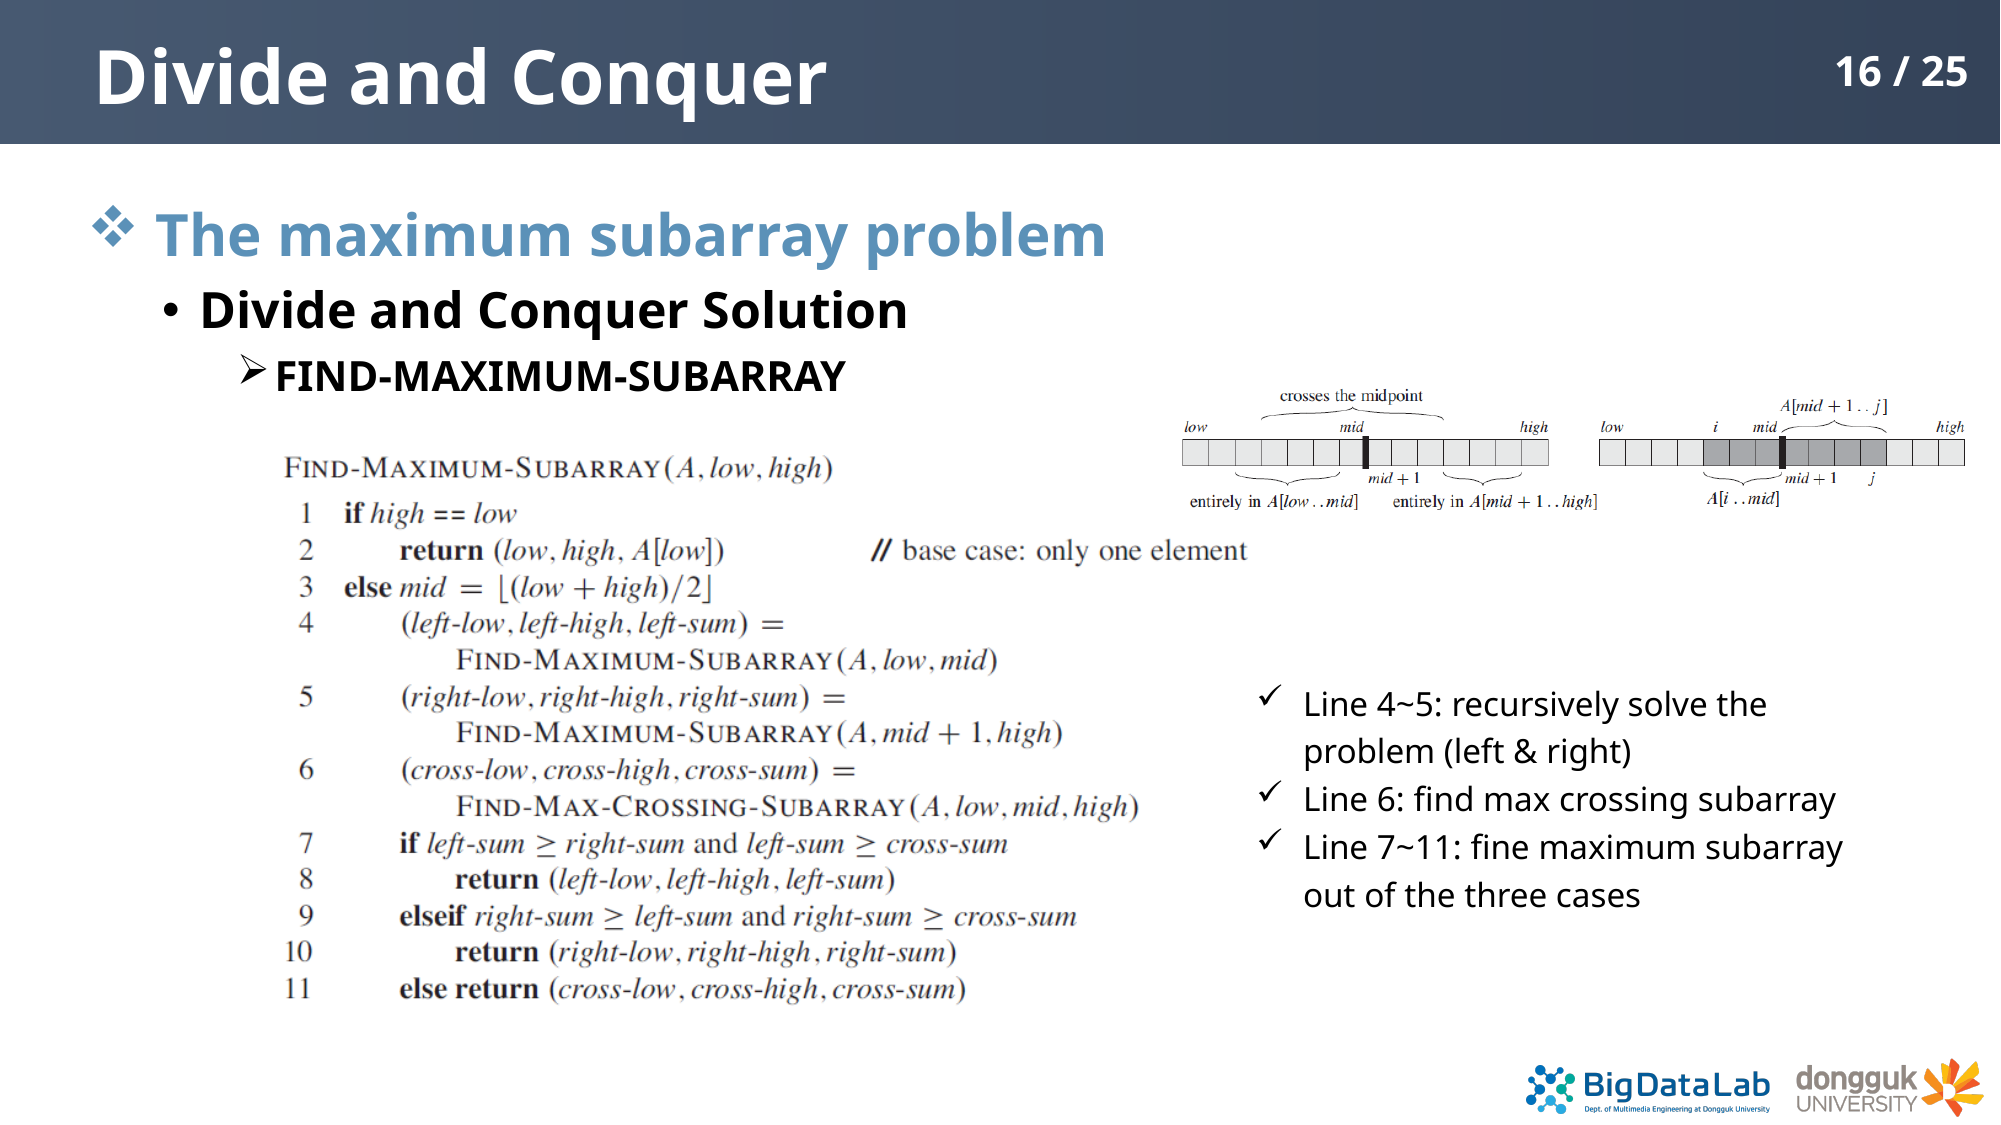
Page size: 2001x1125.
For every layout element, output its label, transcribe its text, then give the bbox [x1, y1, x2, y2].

picture [1526, 1065, 1770, 1114]
text_box Line 4~5: recursively solve the problem (left & right) Line 6: find max crossing subarray Line 7~11: fine maximum subarray out of the three cases [1265, 667, 1909, 922]
slide_number 16 / 25 [1769, 21, 1984, 126]
title Divide and Conquer [78, 21, 1935, 128]
picture [273, 377, 1973, 1039]
